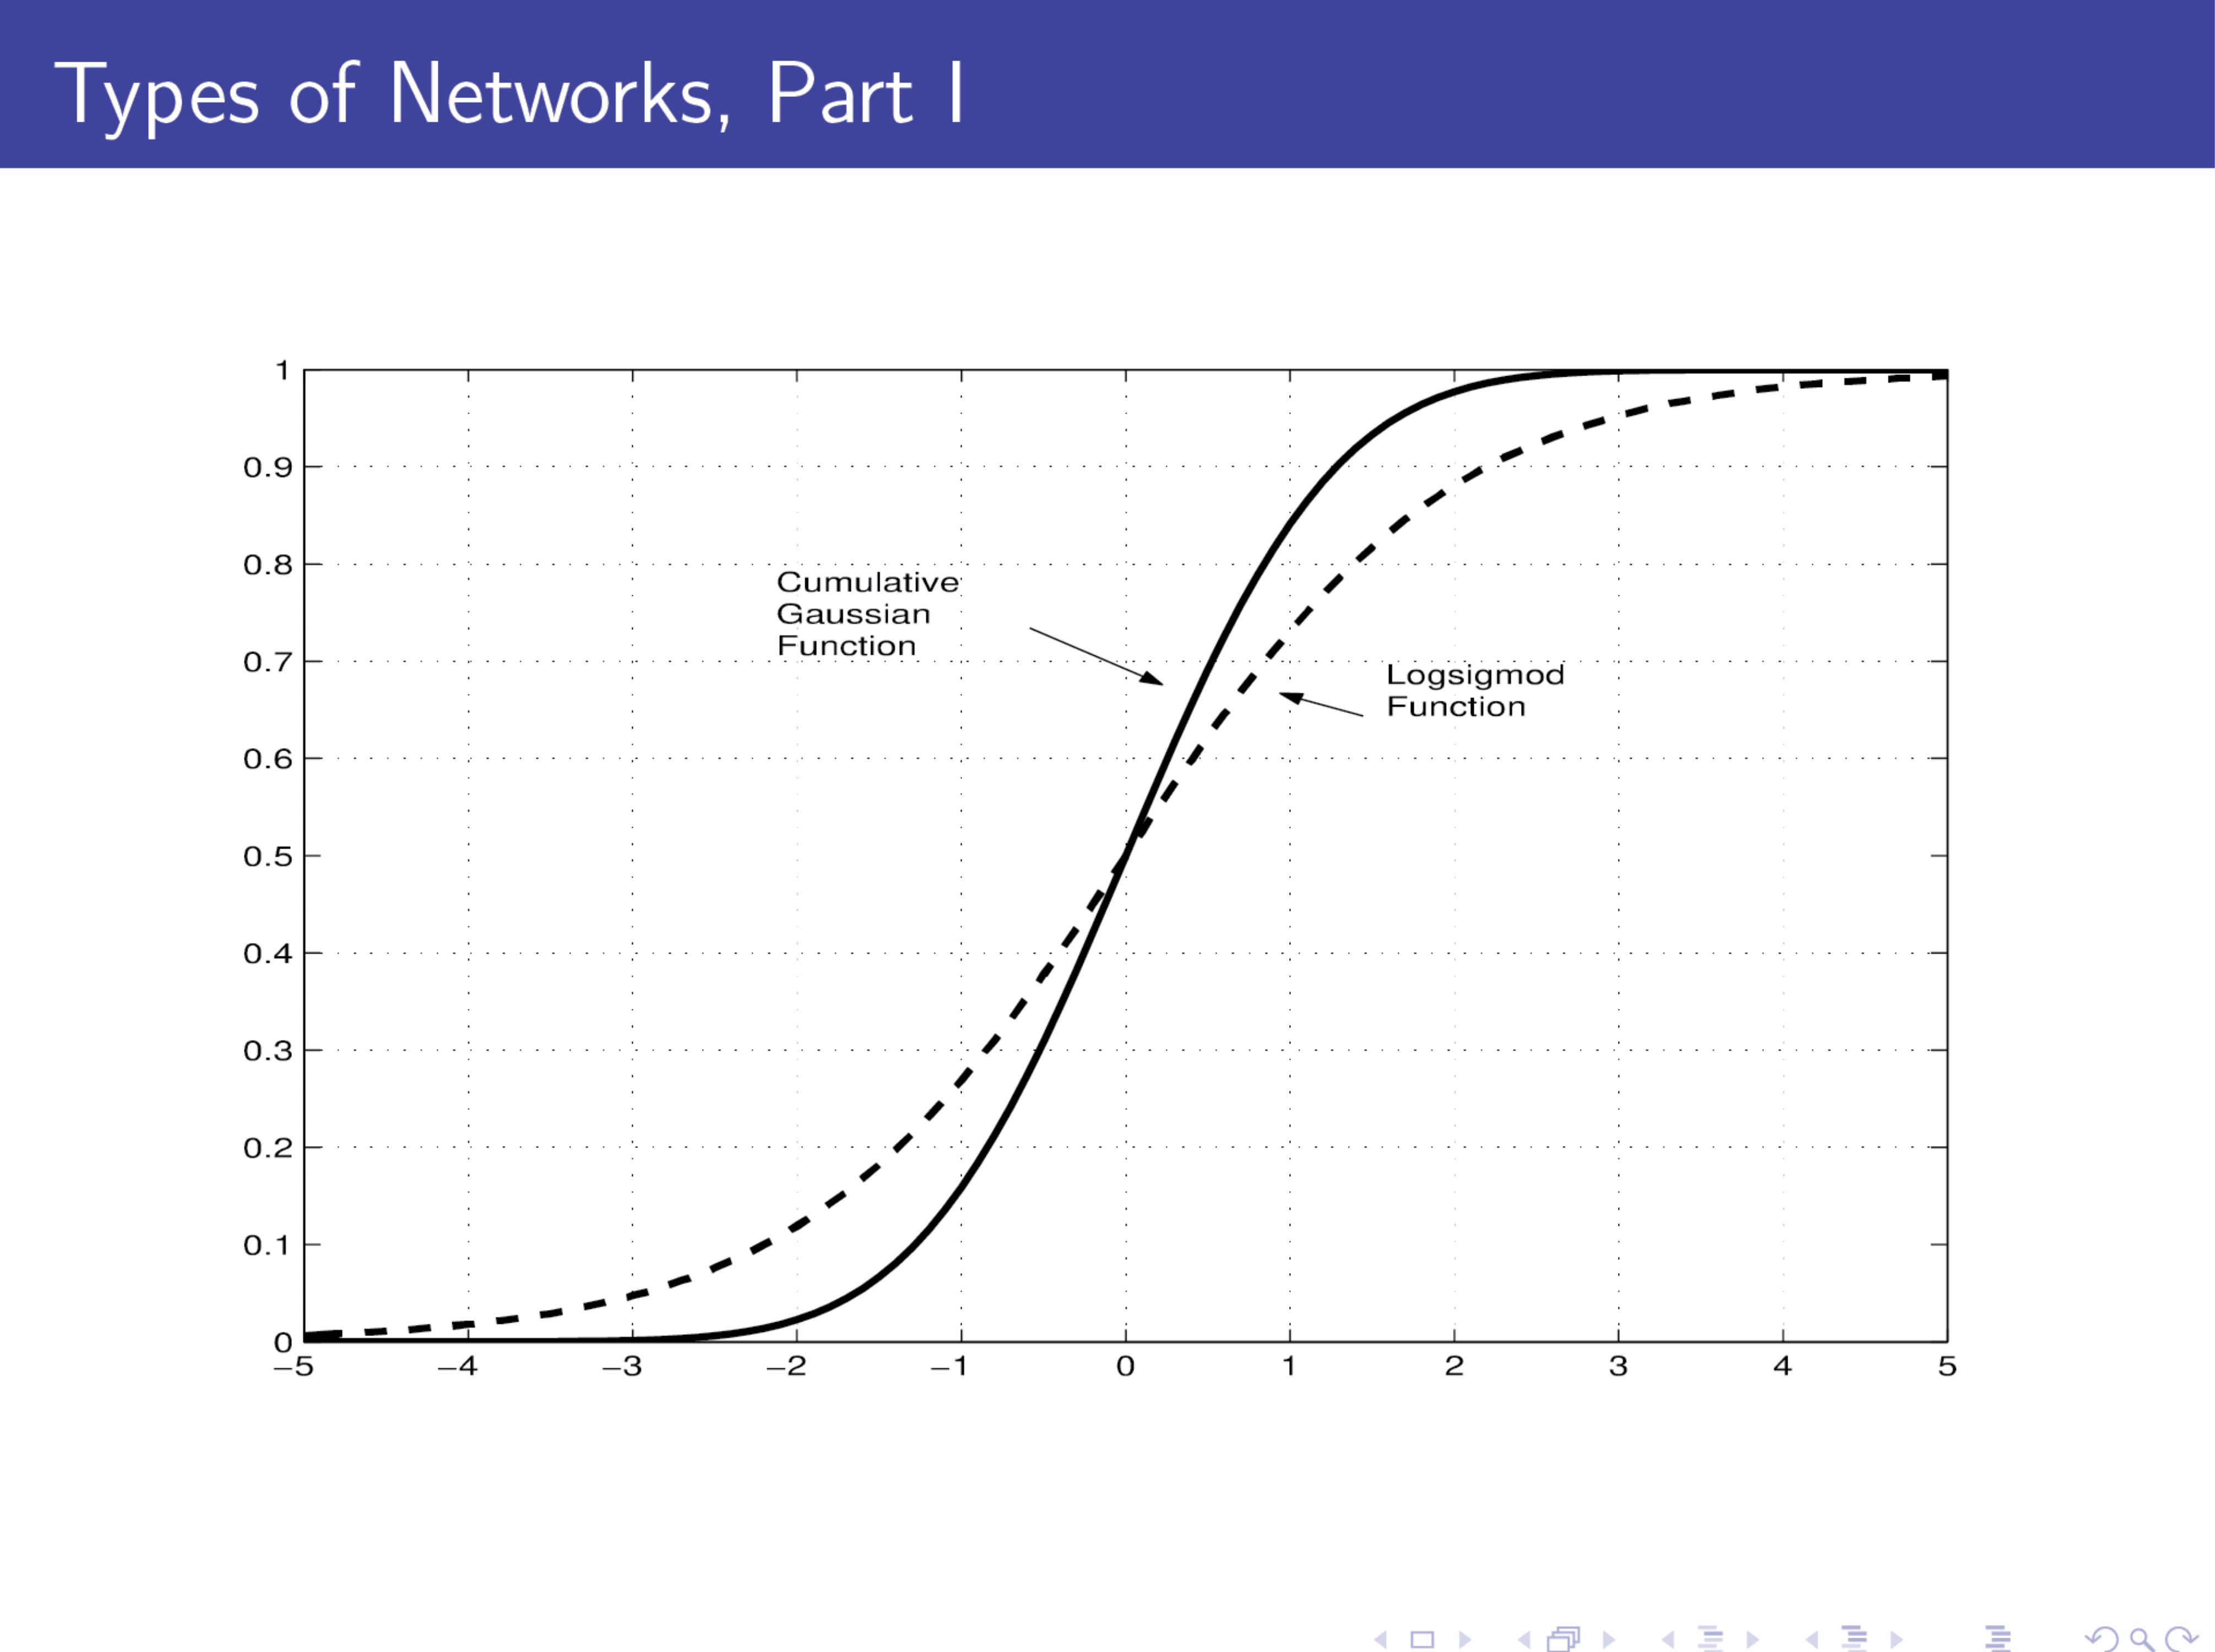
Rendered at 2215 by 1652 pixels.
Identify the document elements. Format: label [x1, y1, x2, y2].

list [0, 0, 2215, 1652]
